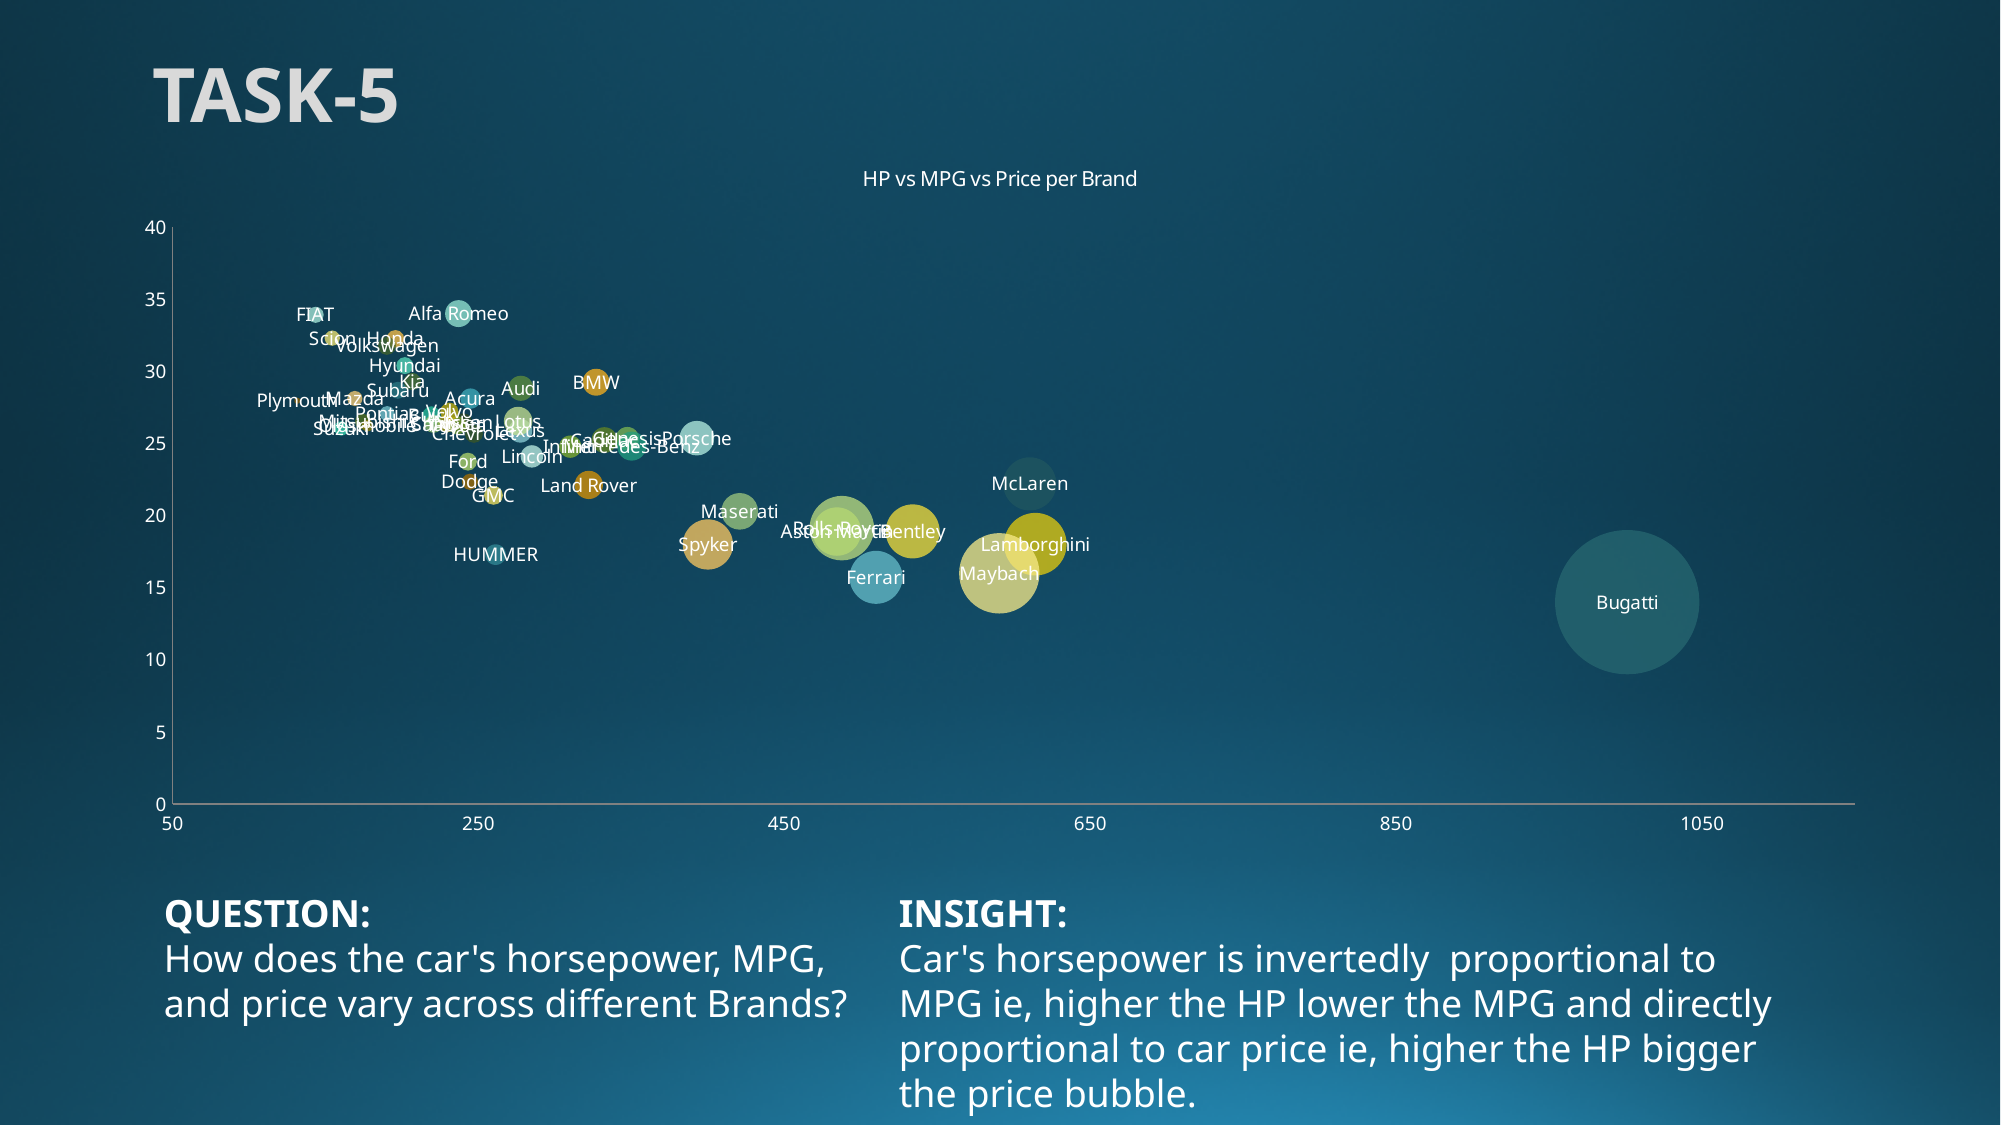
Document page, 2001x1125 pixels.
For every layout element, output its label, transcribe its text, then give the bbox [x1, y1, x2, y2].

title TASK-5 [137, 59, 1863, 136]
text_box INSIGHT: Car's horsepower is invertedly proportional to MPG ie, higher the HP lower the MPG and directly proportional to car price ie, higher the HP bigger the price bubble. [884, 882, 1810, 1123]
picture [0, 0, 2001, 1125]
text_box QUESTION: How does the car's horsepower, MPG, and price vary across different Brands? [149, 882, 884, 1033]
chart [109, 136, 1891, 852]
